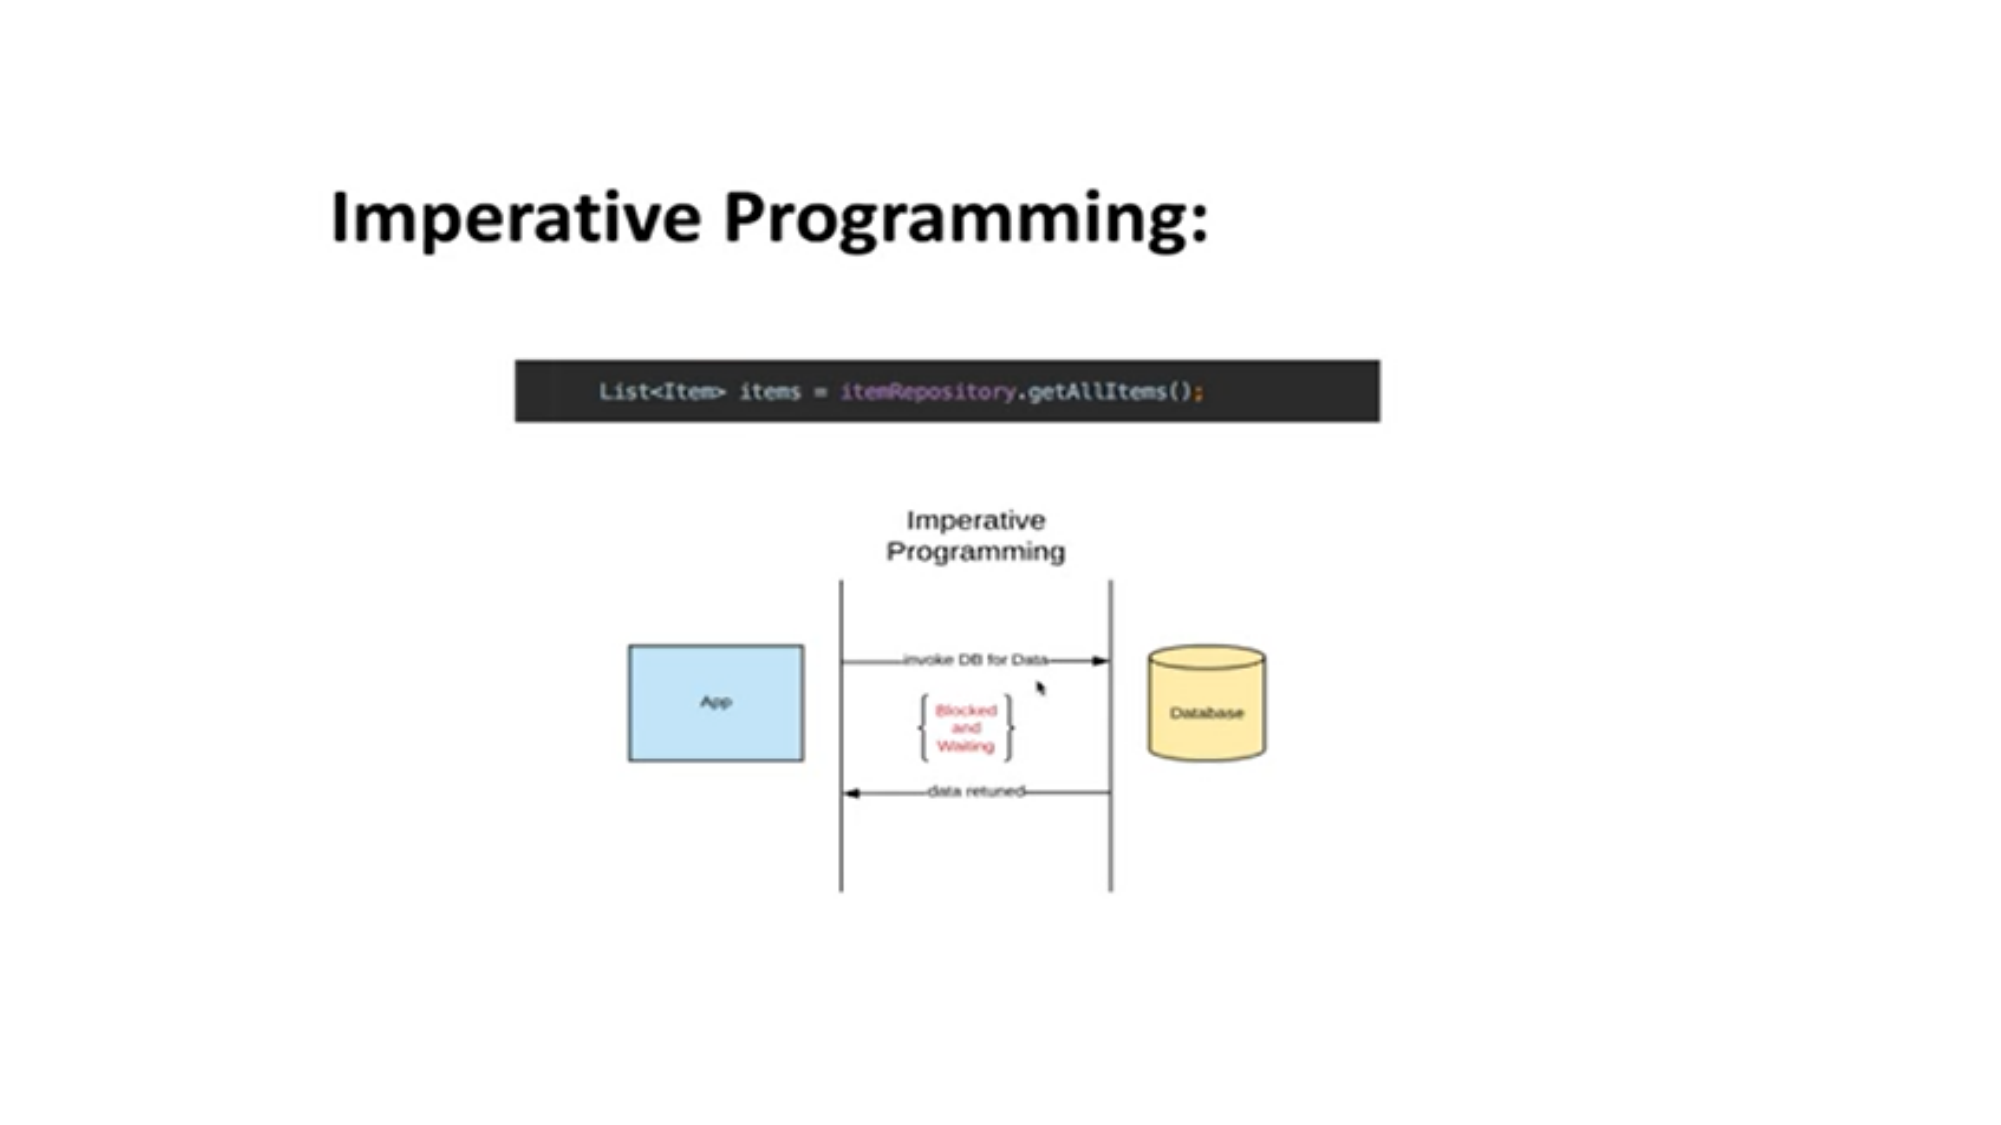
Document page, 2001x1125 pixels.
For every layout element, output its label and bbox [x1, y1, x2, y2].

list [289, 163, 1683, 929]
